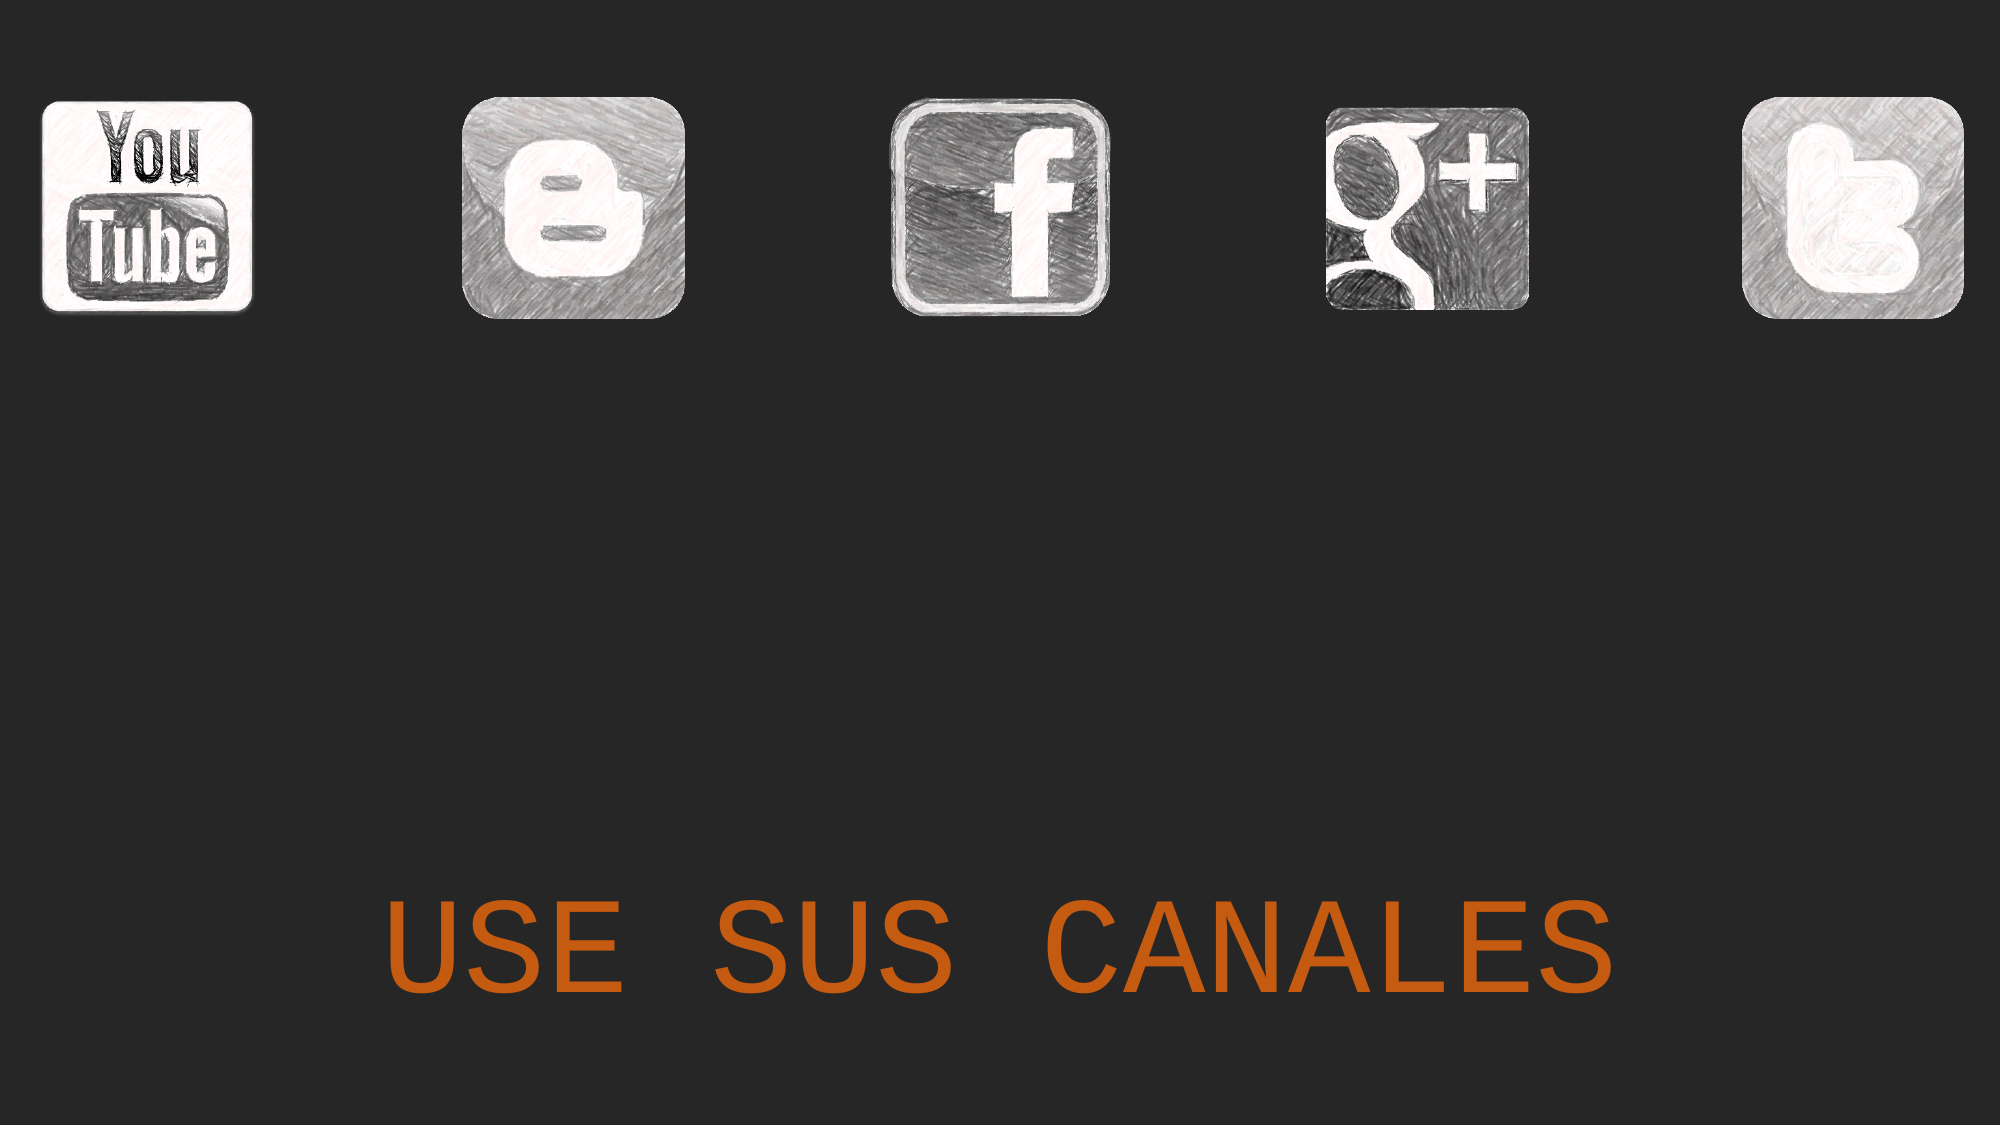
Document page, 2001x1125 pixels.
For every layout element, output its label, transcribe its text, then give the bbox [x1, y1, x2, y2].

text_box USE SUS CANALES [366, 847, 1634, 1028]
picture [1742, 97, 1964, 319]
picture [462, 97, 685, 319]
picture [36, 97, 258, 319]
picture [888, 97, 1111, 319]
picture [1315, 97, 1538, 319]
